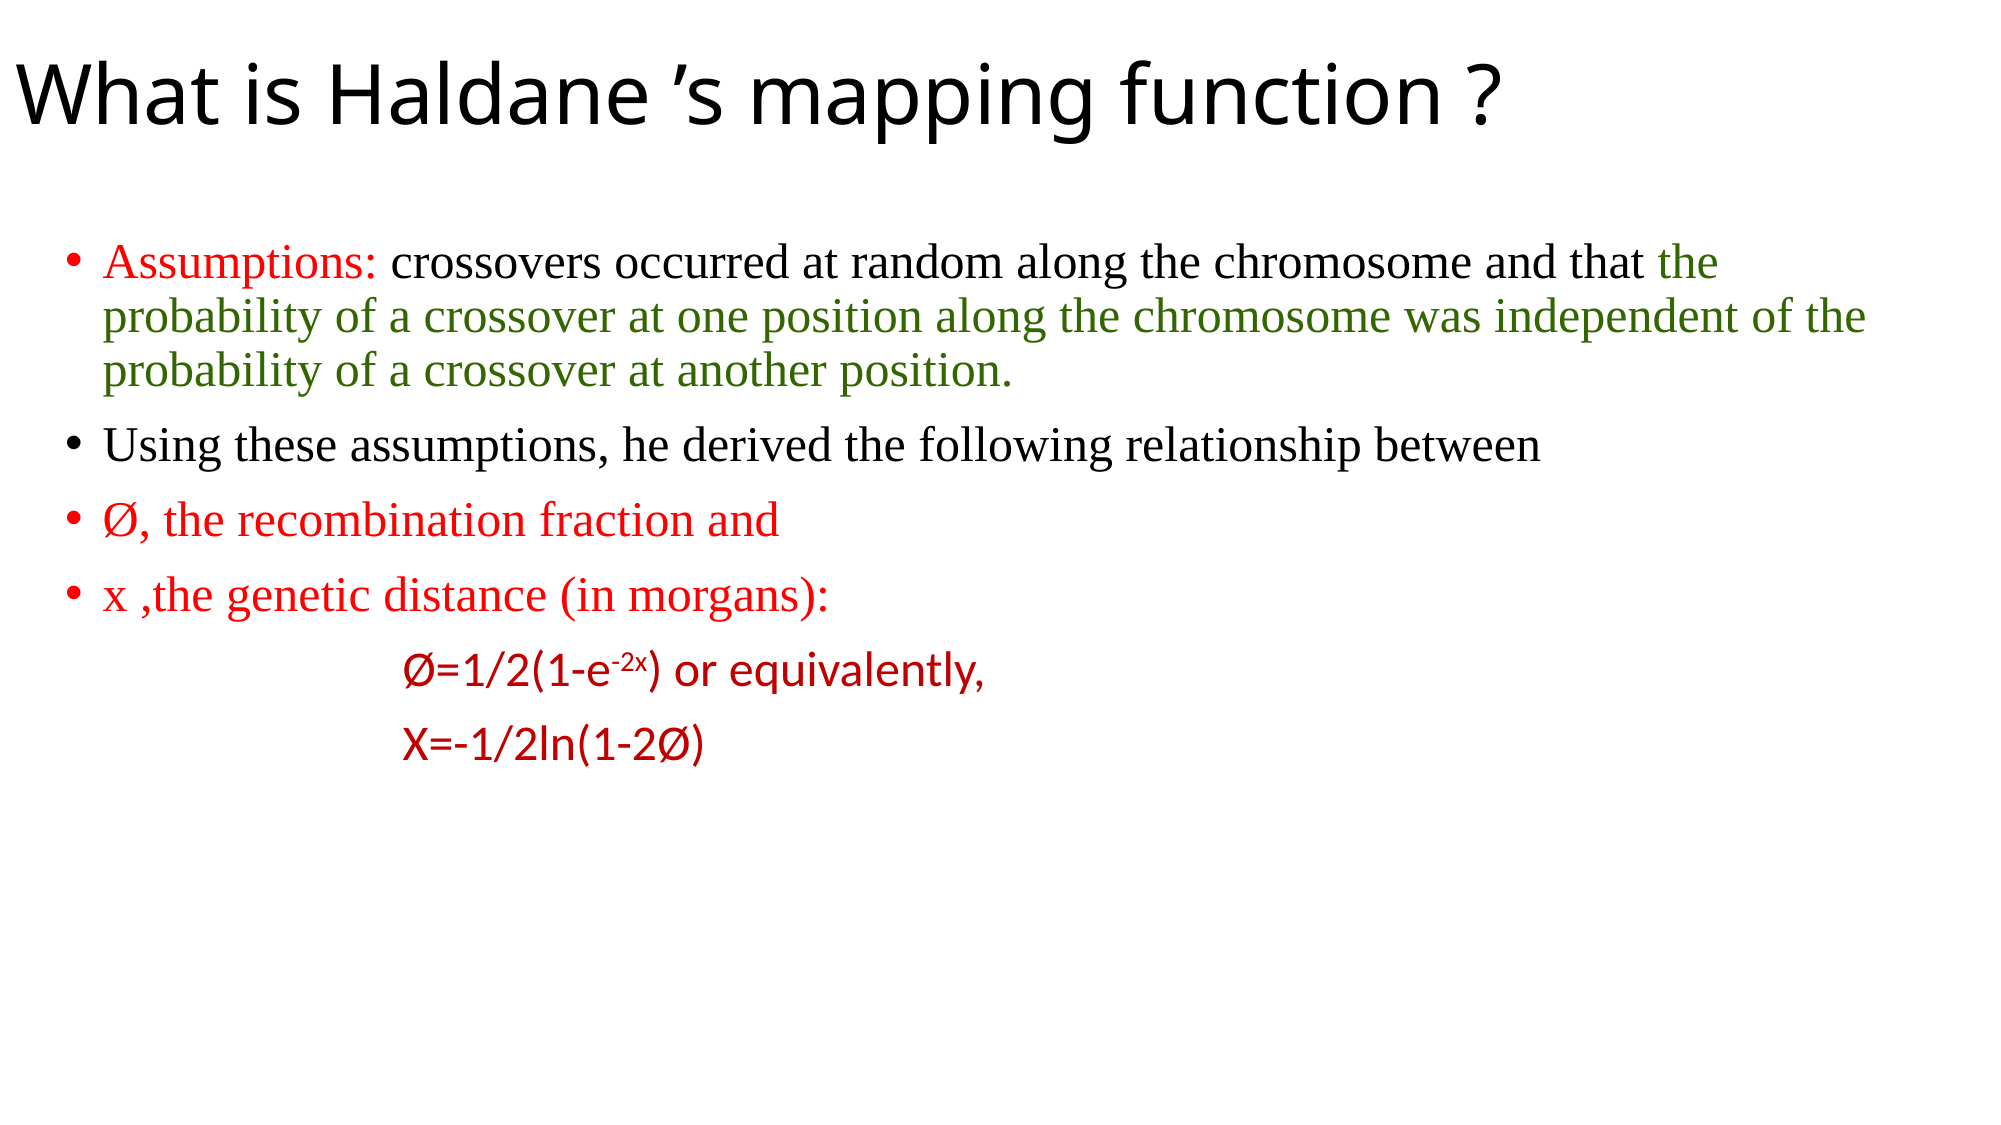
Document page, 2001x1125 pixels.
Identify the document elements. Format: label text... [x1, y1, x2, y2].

title What is Haldane ’s mapping function ? [0, 33, 1525, 162]
list Assumptions: crossovers occurred at random along the chromosome and that the probability of a crossover at one position along the chromosome was independent of the probability of a crossover at another position. Using these assumptions, he derived the following relationship between Ø, the recombination fraction and x ,the genetic distance (in morgans): Ø=1/2(1-e-2x) or equivalently, X=-1/2ln(1-2Ø) [50, 228, 1889, 998]
